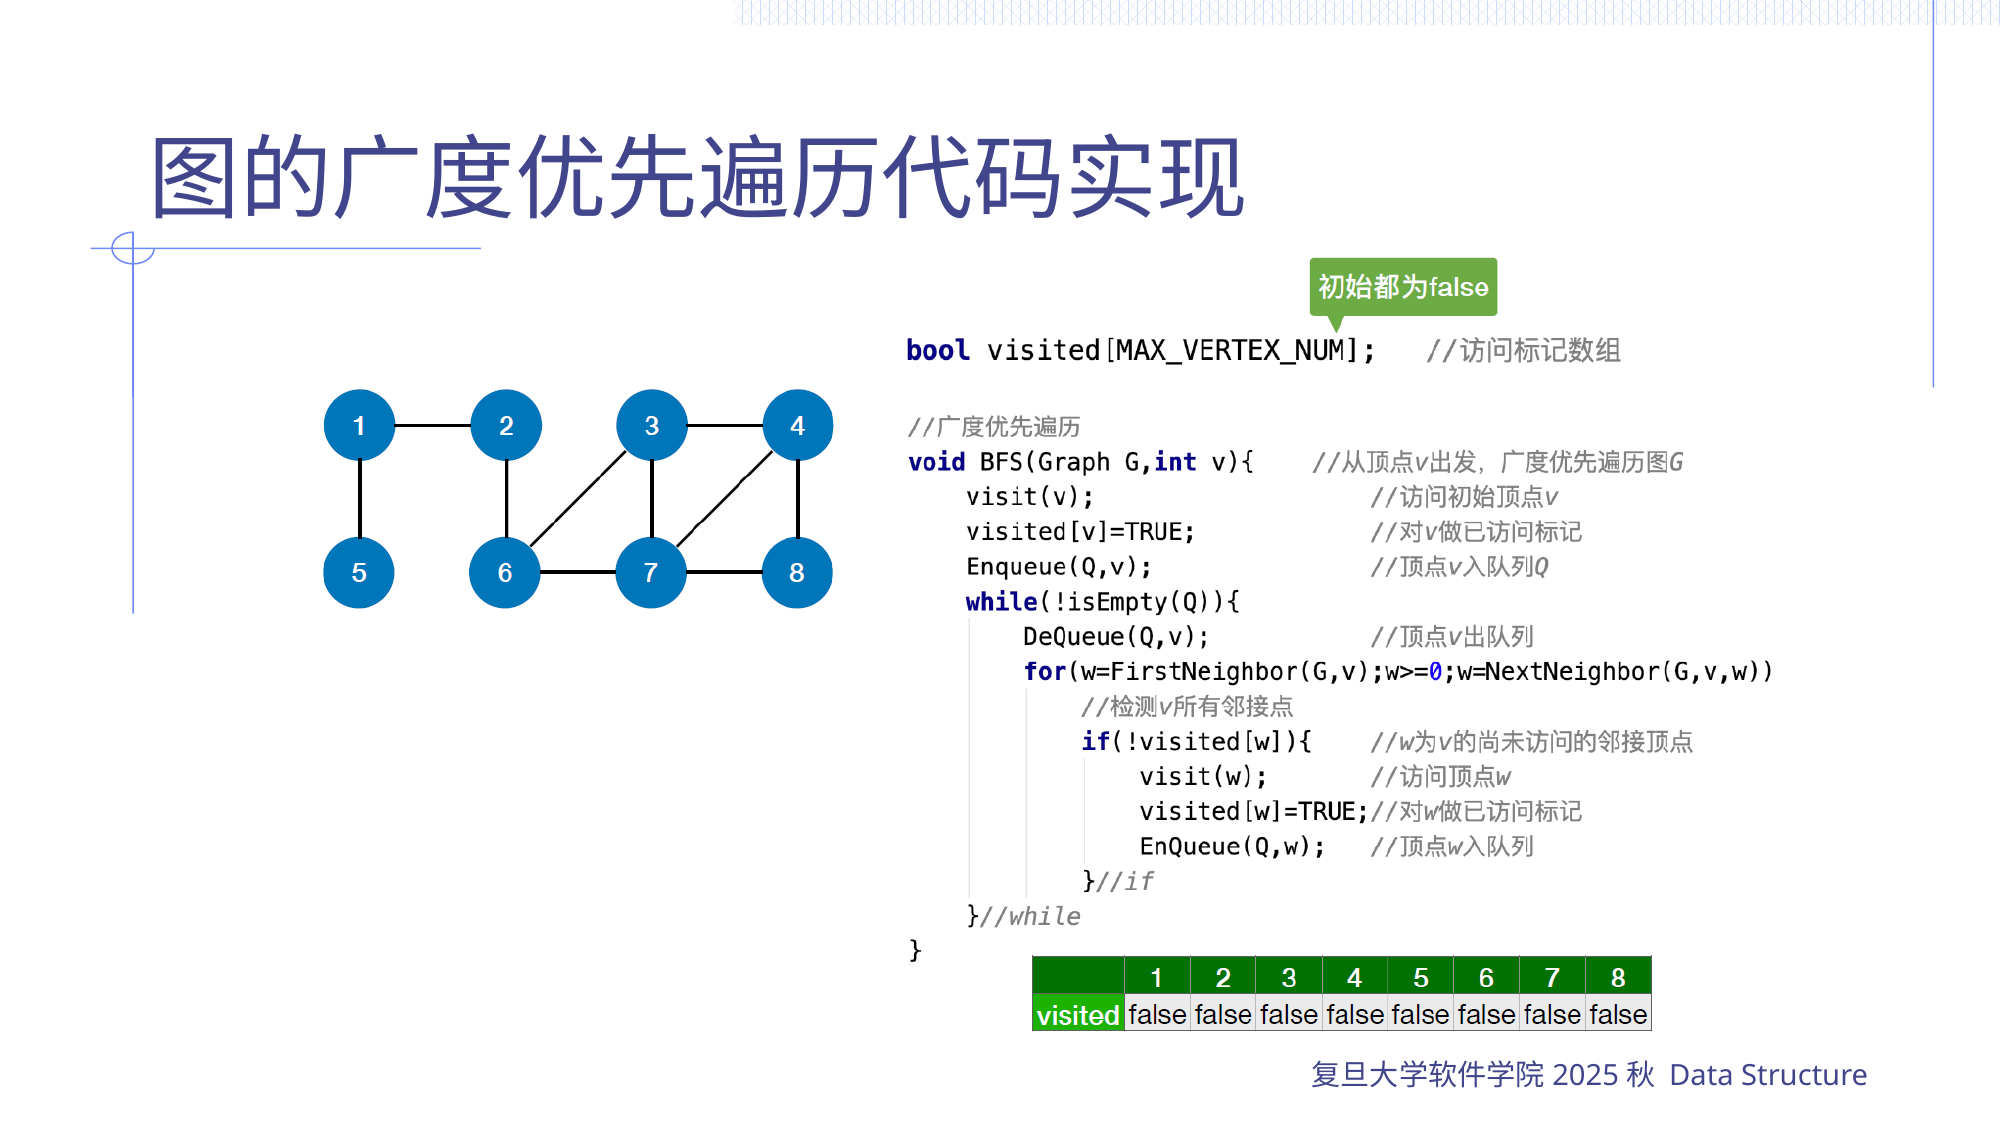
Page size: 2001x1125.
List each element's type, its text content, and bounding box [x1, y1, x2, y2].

title 图的广度优先遍历代码实现 [133, 50, 1834, 238]
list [276, 245, 1804, 1079]
